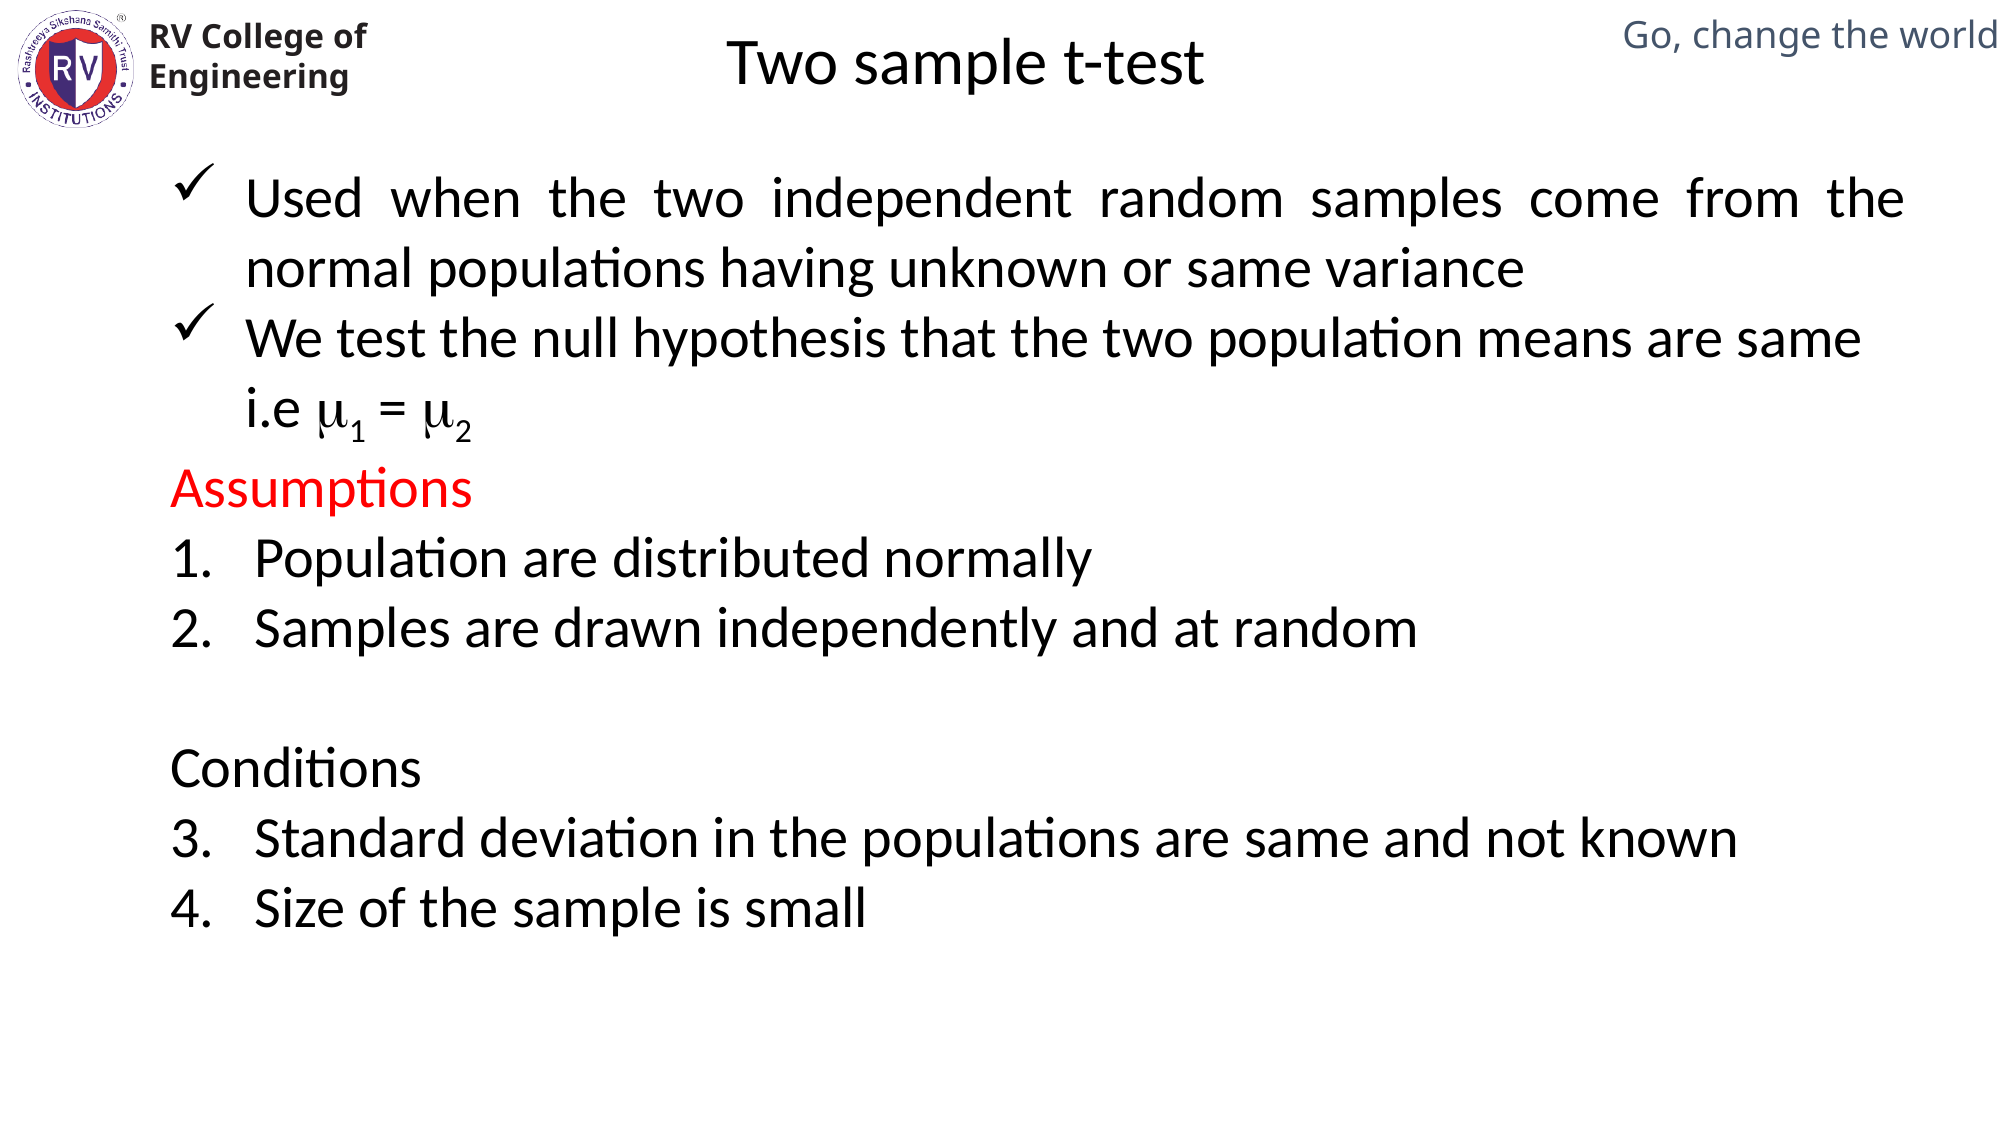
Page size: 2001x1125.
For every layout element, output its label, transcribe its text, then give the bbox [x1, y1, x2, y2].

text_box Used when the two independent random samples come from the normal populations having unknown or same variance We test the null hypothesis that the two population means are same i.e 1 = 2 Assumptions Population are distributed normally Samples are drawn independently and at random Conditions Standard deviation in the populations are same and not known Size of the sample is small [155, 151, 1922, 947]
text_box Mechanical Engineering Department [735, 45, 2000, 241]
text_box Two sample t-test [371, 10, 1577, 106]
picture [17, 10, 134, 128]
